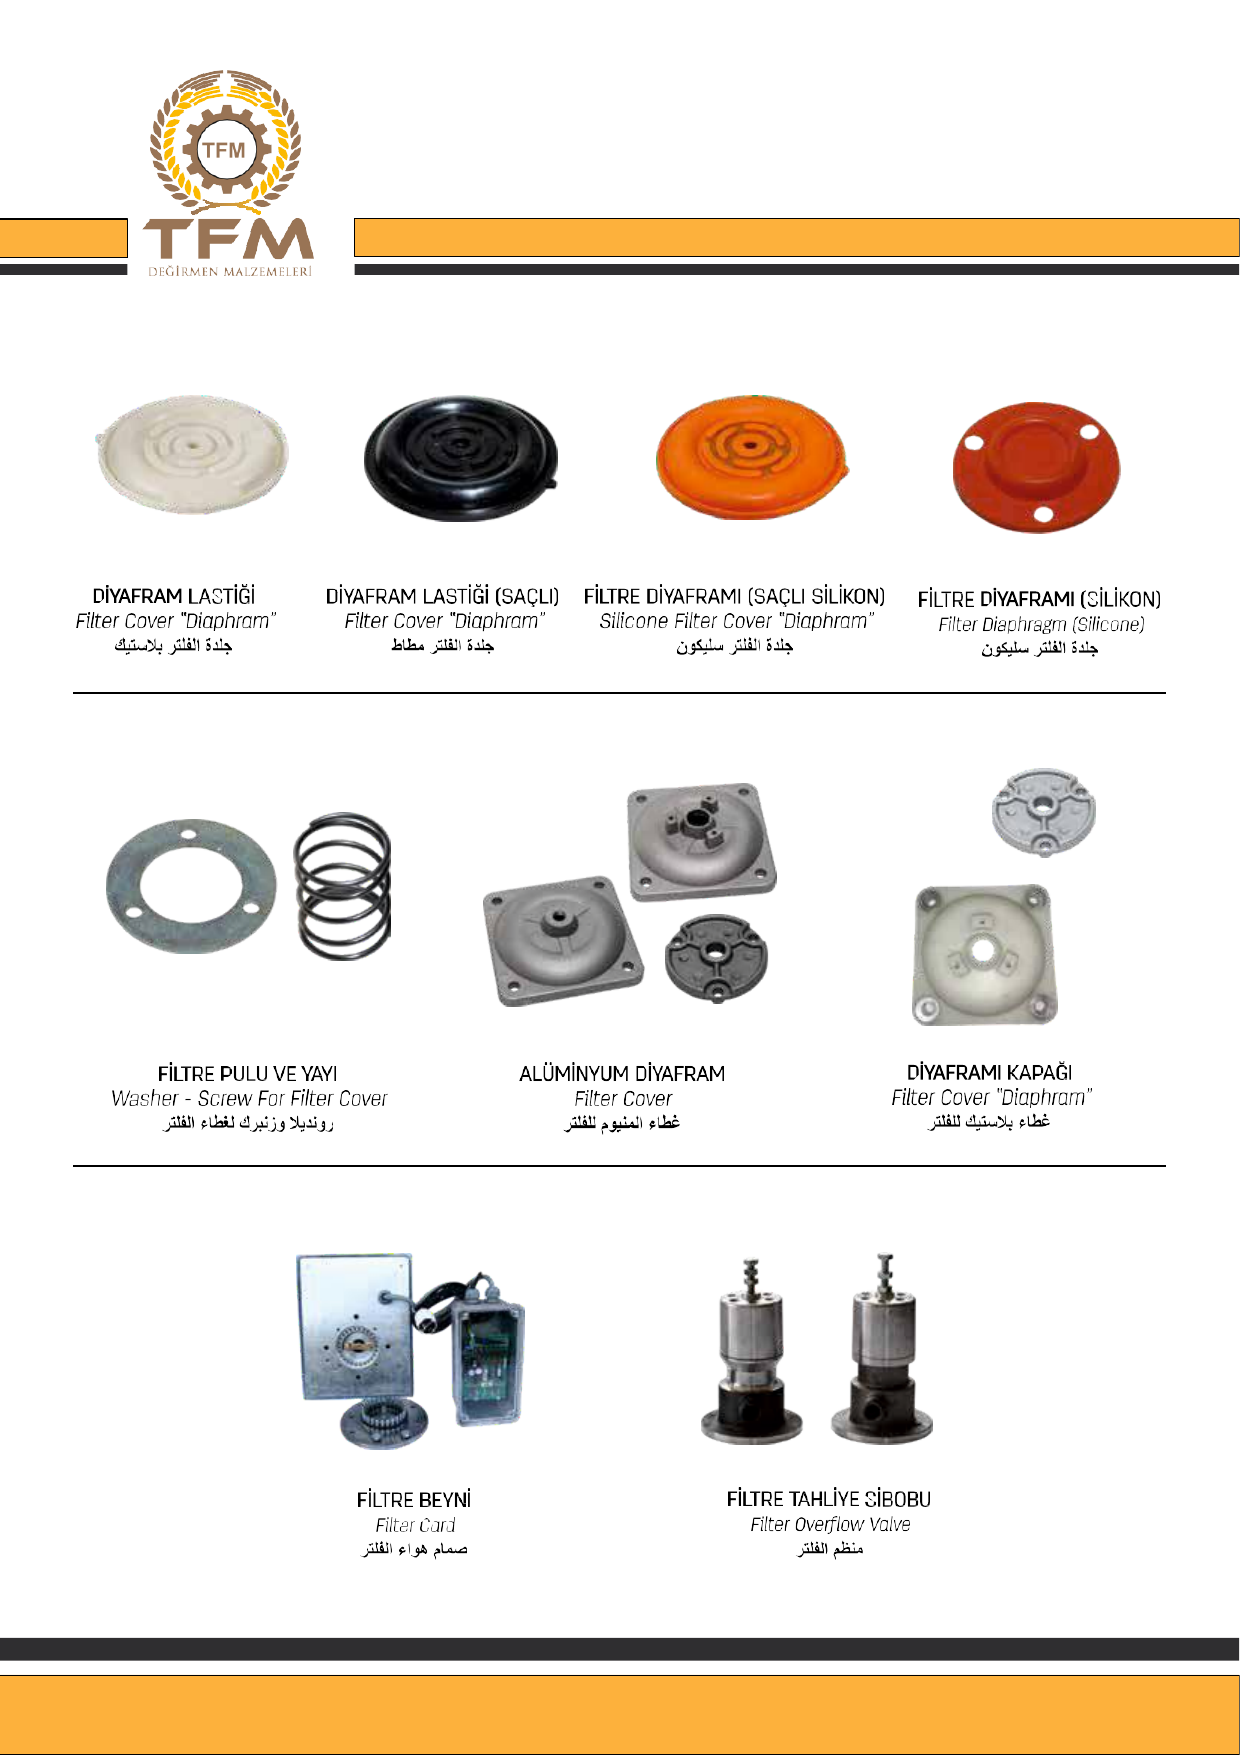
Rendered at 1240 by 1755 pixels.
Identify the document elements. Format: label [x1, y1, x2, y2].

text_box [0, 1674, 1240, 1755]
text_box [142, 70, 314, 276]
picture [1008, 1060, 1071, 1081]
text_box [728, 1487, 859, 1507]
picture [363, 395, 558, 522]
text_box [375, 1516, 456, 1532]
picture [912, 883, 1058, 1027]
text_box [1056, 591, 1070, 607]
text_box [0, 218, 129, 276]
picture [360, 1541, 467, 1561]
picture [95, 395, 289, 516]
picture [1081, 587, 1160, 609]
text_box [993, 587, 1009, 607]
text_box [353, 217, 1240, 276]
text_box [221, 1065, 336, 1082]
text_box [1006, 591, 1029, 607]
picture [953, 402, 1121, 534]
picture [865, 1487, 931, 1507]
picture [563, 1114, 681, 1135]
text_box [891, 1088, 1092, 1131]
text_box [106, 585, 121, 603]
text_box [932, 1064, 986, 1080]
picture [701, 1252, 933, 1445]
text_box [169, 588, 182, 603]
picture [665, 914, 776, 1004]
text_box [142, 588, 172, 603]
picture [919, 587, 974, 607]
text_box [1030, 591, 1059, 607]
picture [419, 1488, 470, 1507]
picture [358, 1488, 413, 1507]
text_box [0, 1637, 1240, 1661]
picture [656, 395, 850, 521]
text_box [327, 584, 558, 654]
picture [992, 768, 1097, 858]
text_box [981, 591, 992, 607]
text_box [983, 1065, 996, 1080]
text_box [938, 616, 1144, 658]
text_box [920, 1061, 936, 1080]
picture [111, 1089, 389, 1106]
picture [189, 584, 254, 604]
picture [162, 1114, 333, 1132]
text_box [908, 1064, 919, 1080]
text_box [75, 611, 276, 655]
picture [295, 1253, 525, 1451]
picture [106, 819, 278, 954]
picture [751, 1515, 910, 1560]
text_box [483, 783, 777, 1007]
text_box [118, 588, 141, 603]
picture [519, 1062, 724, 1107]
text_box [93, 588, 104, 603]
text_box [585, 584, 884, 655]
picture [293, 812, 392, 961]
picture [159, 1062, 214, 1081]
